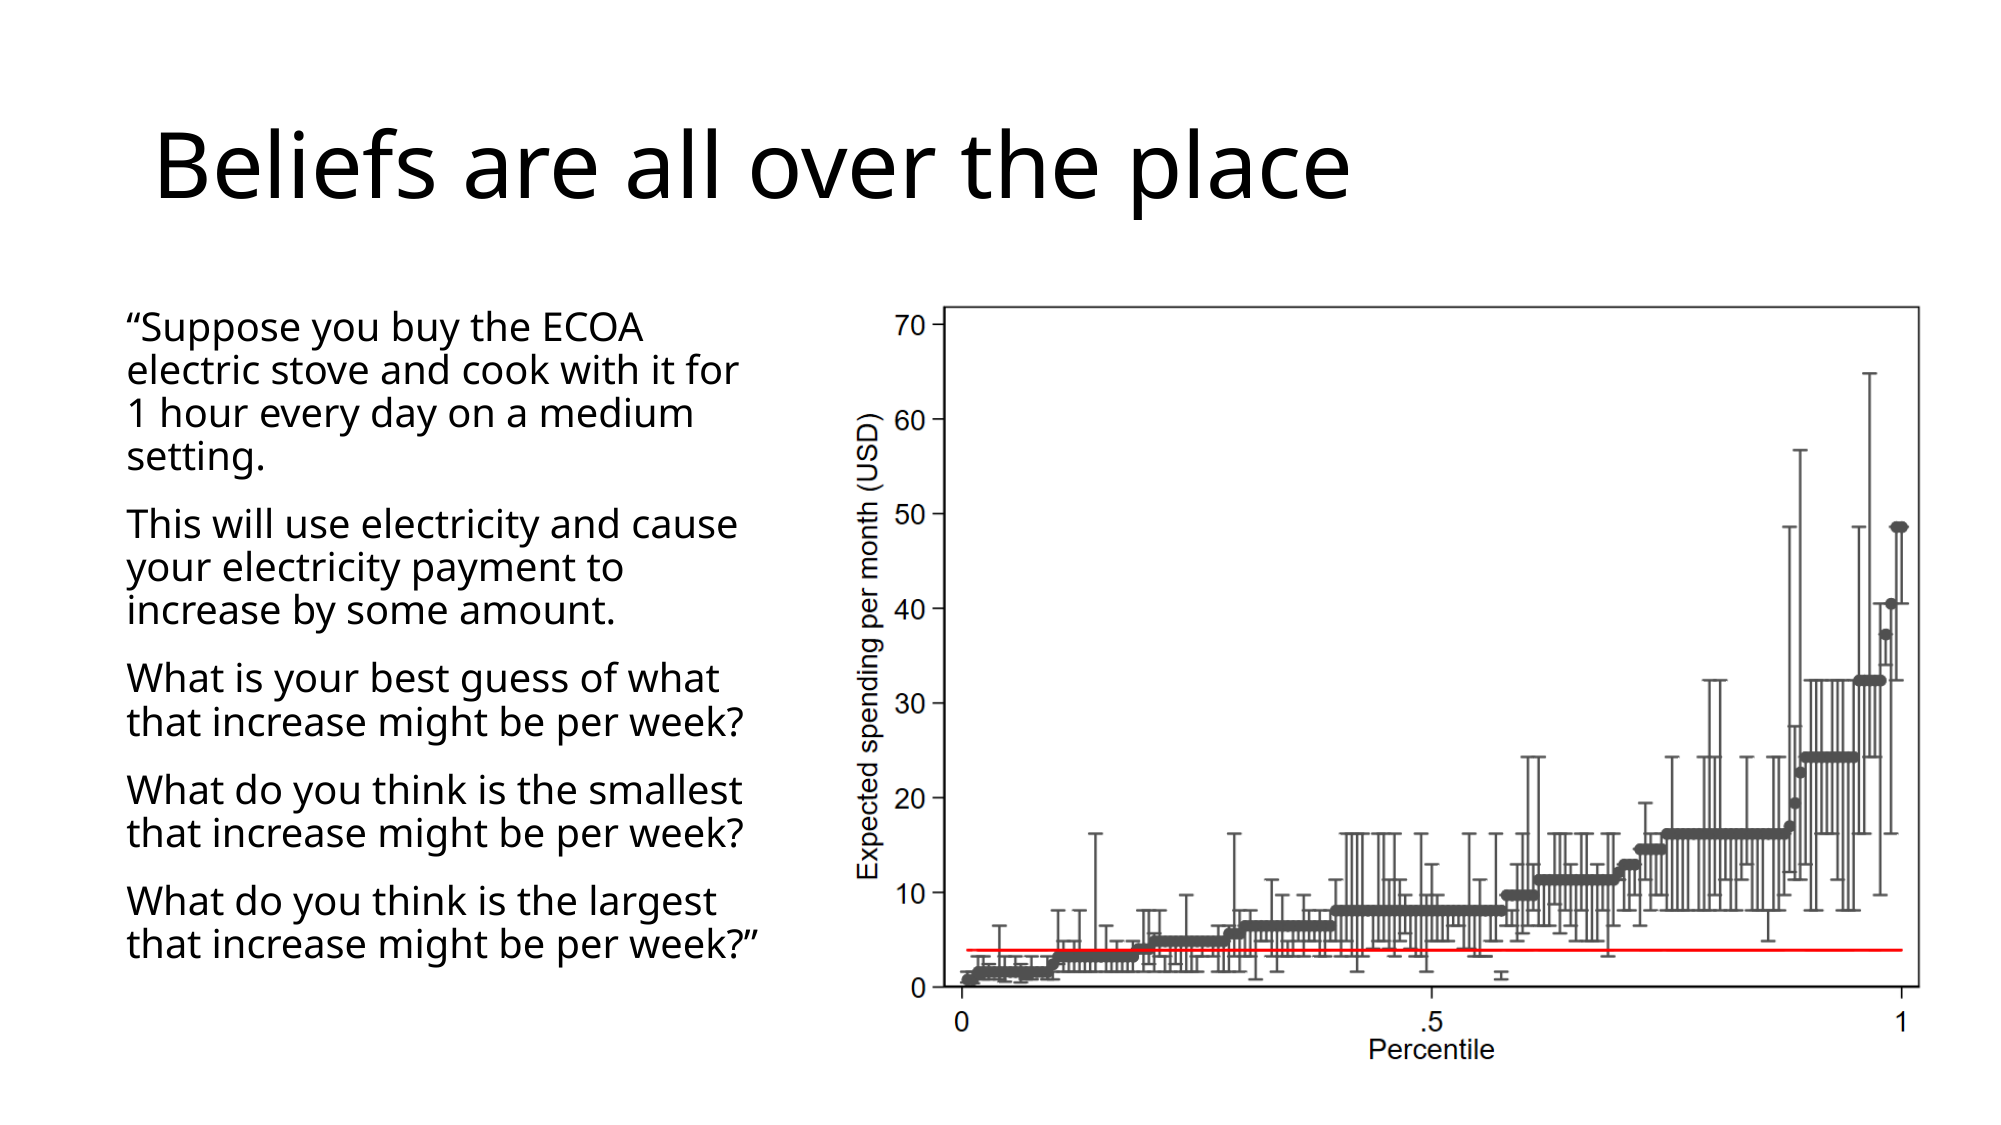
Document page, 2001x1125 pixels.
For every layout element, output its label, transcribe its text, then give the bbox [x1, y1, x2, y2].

title Beliefs are all over the place [137, 59, 1863, 278]
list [819, 276, 1950, 1100]
text_box “Suppose you buy the ECOA electric stove and cook with it for 1 hour every day on a medium setting. This will use electricity and cause your electricity payment to increase by some amount. What is your best guess of what that increase might be per week? What do you think is the smallest that increase might be per week? What do you think is the largest that increase might be per week?” [118, 299, 767, 1022]
